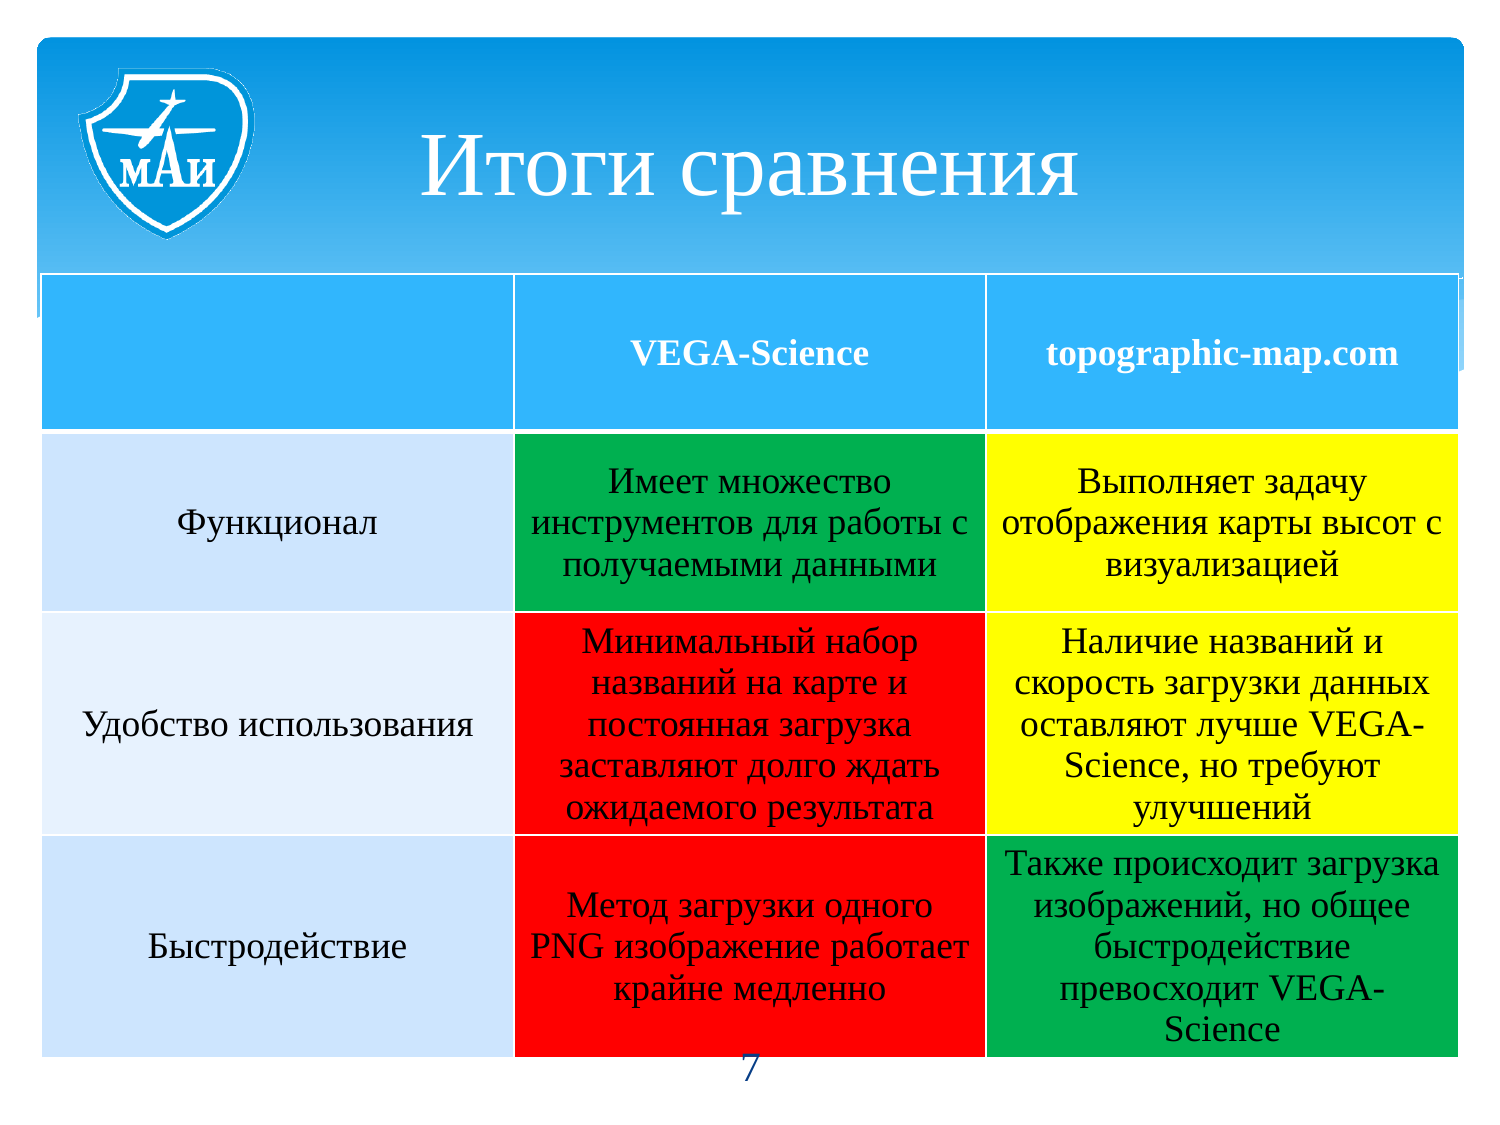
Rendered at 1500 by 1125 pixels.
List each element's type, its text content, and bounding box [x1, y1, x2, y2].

table_cell Выполняет задачу отображения карты высот с визуализацией [987, 434, 1458, 611]
table_header [42, 275, 513, 429]
table_header topographic-map.com [987, 275, 1458, 429]
picture [76, 89, 255, 242]
table_header VEGA-Science [515, 275, 985, 429]
table_cell Имеет множество инструментов для работы с получаемыми данными [515, 434, 985, 611]
picture [86, 75, 247, 232]
table_cell Функционал [42, 434, 513, 611]
title Итоги сравнения [75, 55, 1425, 261]
table_cell Метод загрузки одного PNG изображение работает крайне медленно [515, 836, 985, 1057]
table_cell Минимальный набор названий на карте и постоянная загрузка заставляют долго ждать ожидаемого результата [515, 613, 985, 834]
table_cell Также происходит загрузка изображений, но общее быстродействие превосходит VEGA-Science [987, 836, 1458, 1057]
table_cell Быстродействие [42, 836, 513, 1057]
picture [247, 89, 255, 111]
slide_number 7 [655, 1035, 847, 1095]
table_cell Наличие названий и скорость загрузки данных оставляют лучше VEGA-Science, но требуют улучшений [987, 613, 1458, 834]
table_cell Удобство использования [42, 613, 513, 834]
